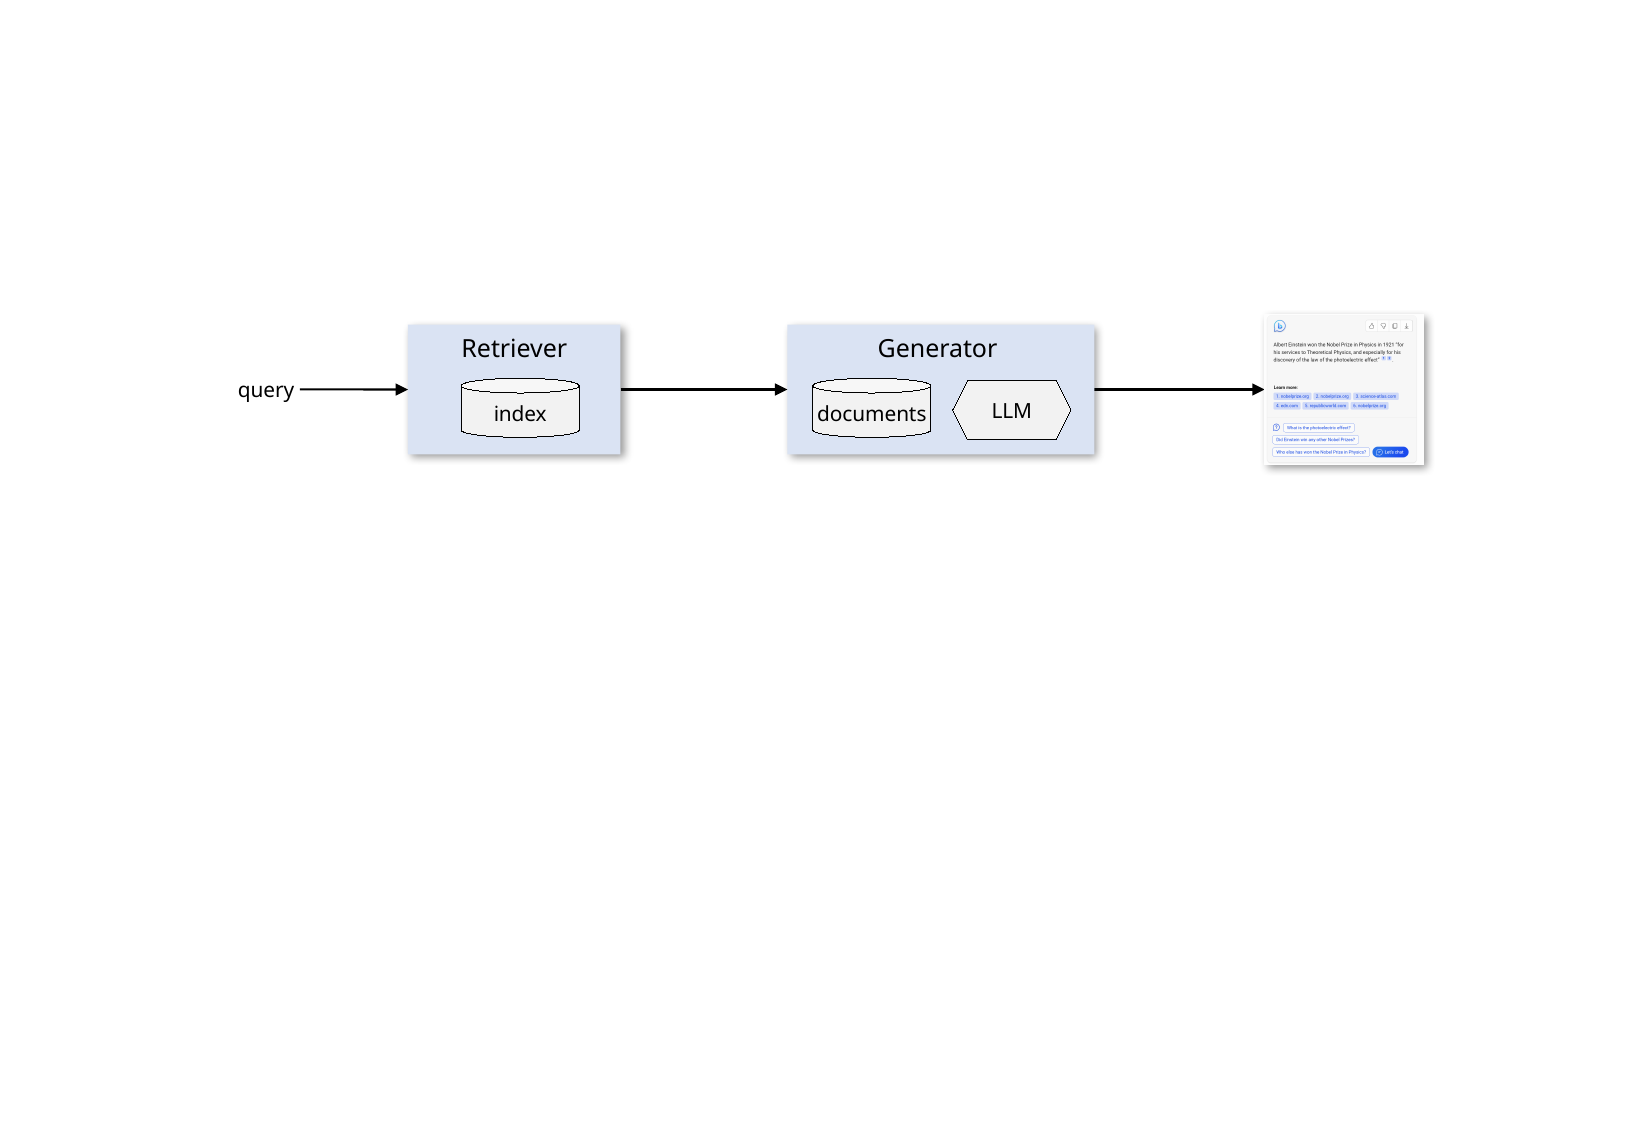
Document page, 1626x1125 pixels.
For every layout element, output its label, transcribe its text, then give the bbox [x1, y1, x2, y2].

text_box documents [812, 378, 931, 438]
text_box Retriever [407, 324, 621, 455]
text_box index [461, 378, 580, 438]
picture [1264, 314, 1424, 465]
text_box query [231, 370, 300, 408]
text_box Generator [787, 324, 1095, 455]
text_box LLM [952, 380, 1071, 440]
